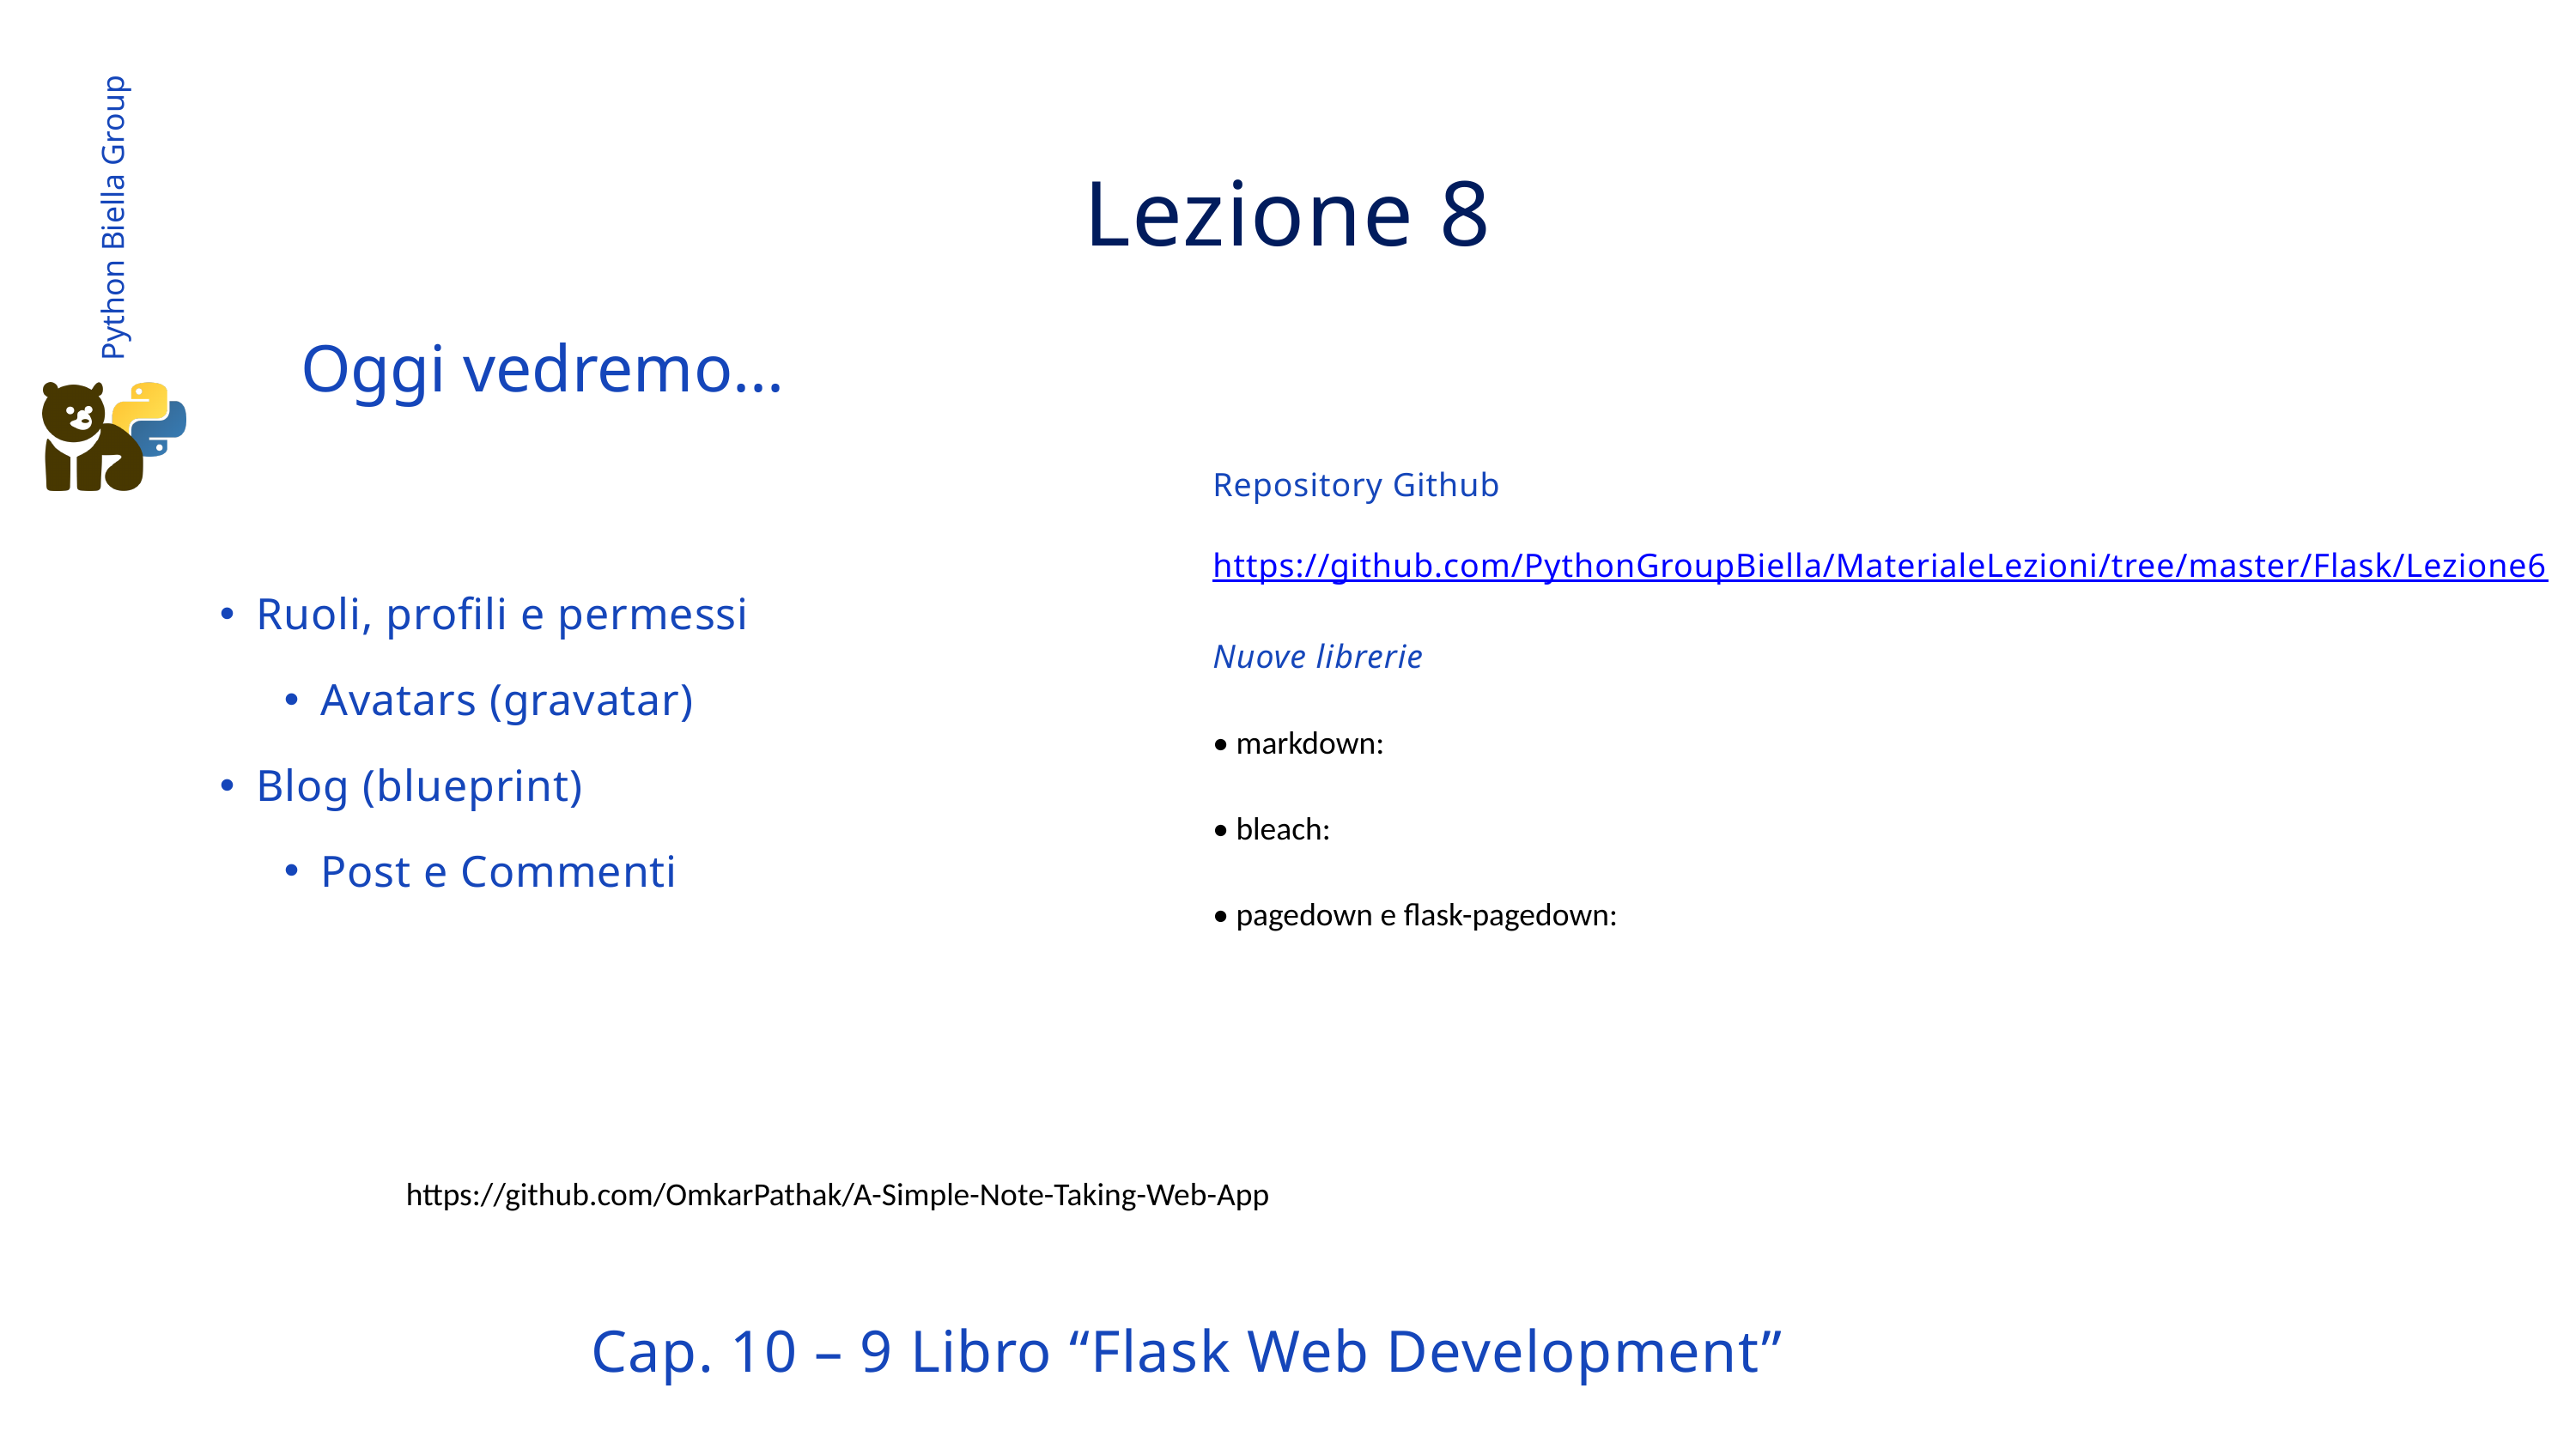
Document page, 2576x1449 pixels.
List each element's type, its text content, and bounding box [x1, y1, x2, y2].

text_box https://github.com/OmkarPathak/A-Simple-Note-Taking-Web-App [393, 1167, 1284, 1219]
text_box Ruoli, profili e permessi Avatars (gravatar) Blog (blueprint) Post e Commenti [183, 552, 1319, 982]
text_box Oggi vedremo... [301, 340, 1135, 405]
text_box Lezione 8 [624, 164, 1952, 264]
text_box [41, 40, 186, 492]
text_box Cap. 10 – 9 Libro “Flask Web Development” [591, 1269, 1985, 1384]
text_box Repository Github https://github.com/PythonGroupBiella/MaterialeLezioni/tree/master/Flask/Lezione6 Nuove librerie • markdown: • bleach: • pagedown e flask-pagedown: [1212, 416, 2576, 932]
